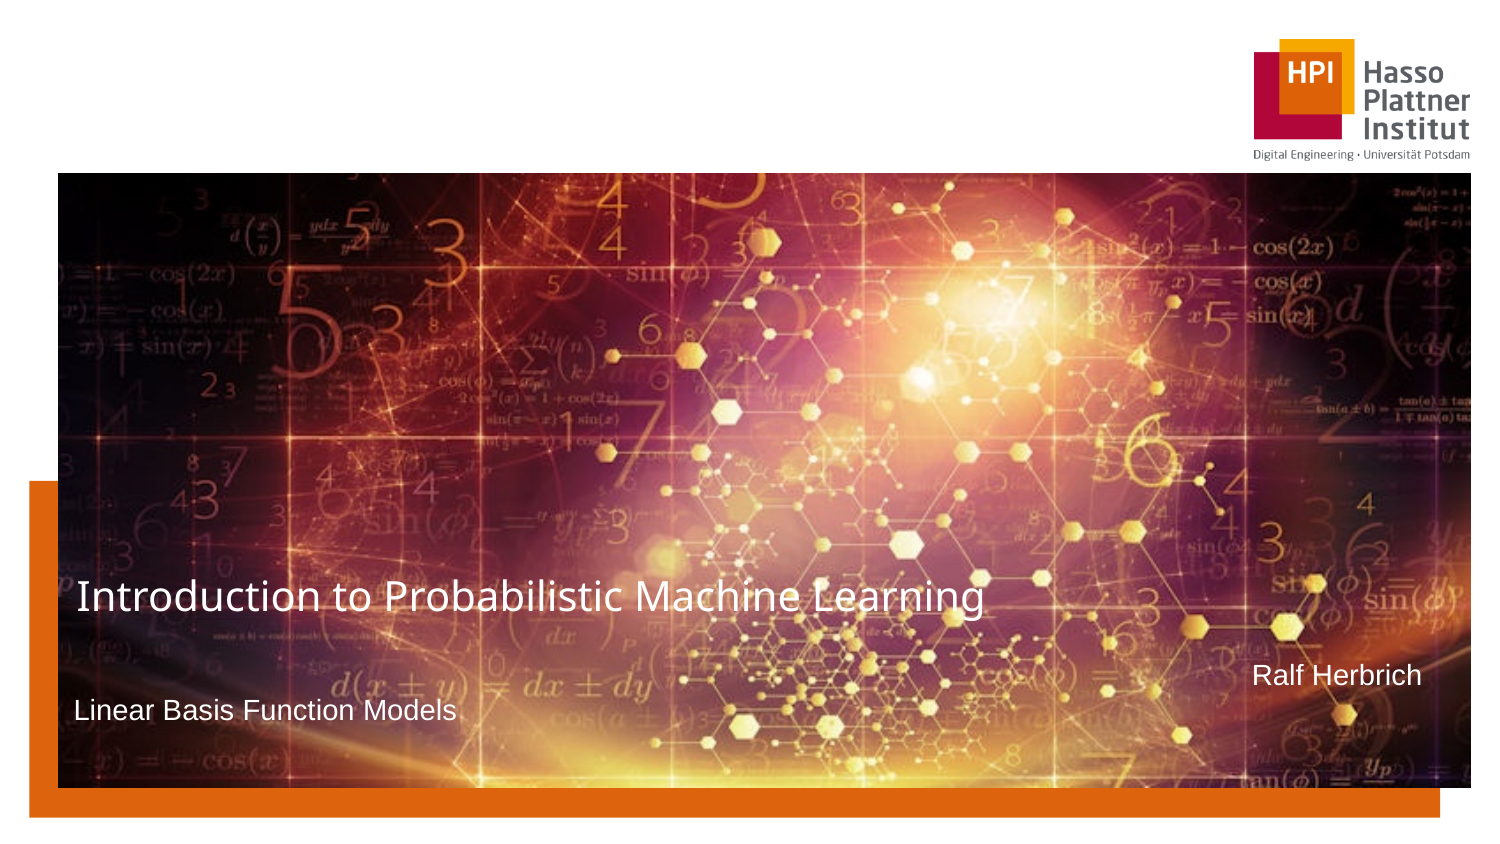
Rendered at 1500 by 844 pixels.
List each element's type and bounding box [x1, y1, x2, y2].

picture [1254, 39, 1470, 161]
picture [58, 173, 1471, 789]
